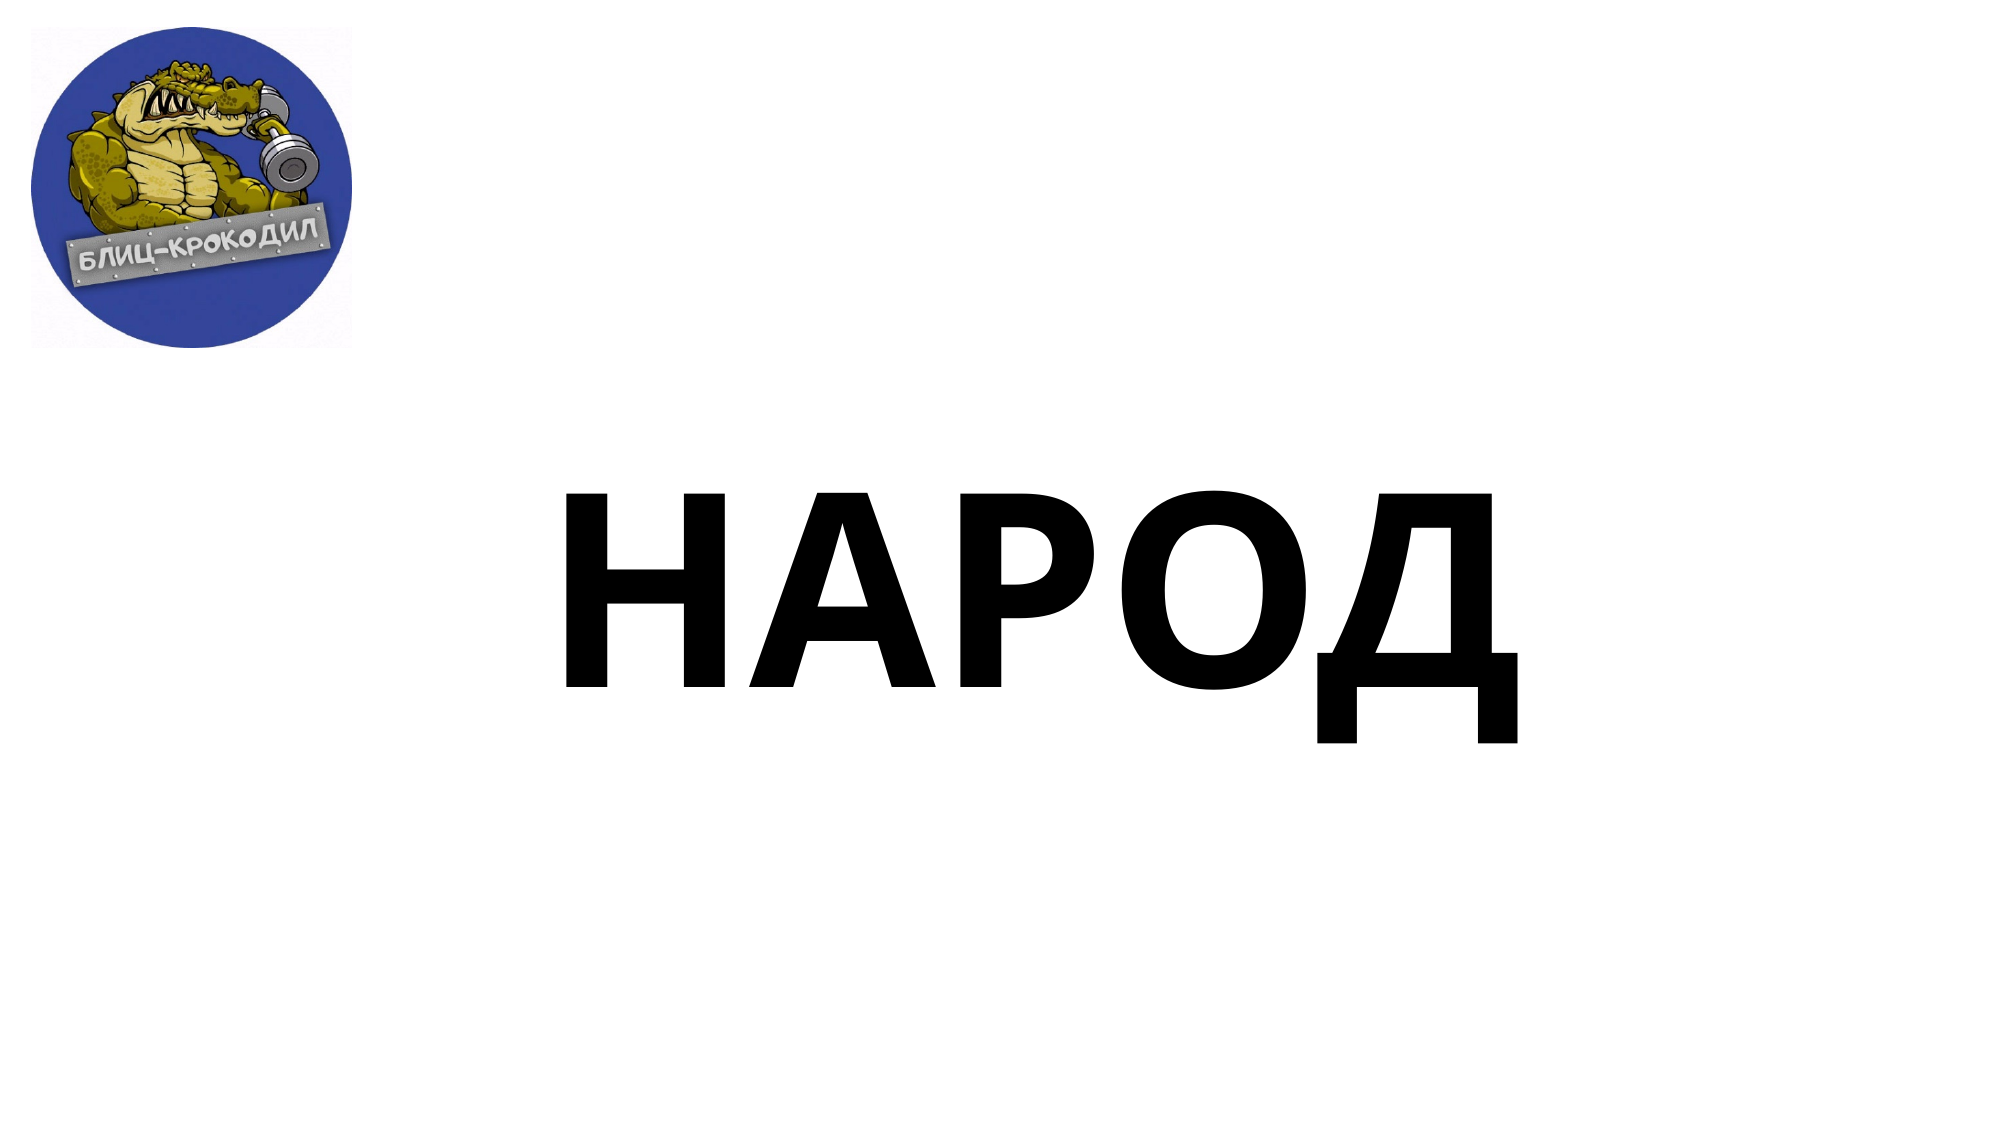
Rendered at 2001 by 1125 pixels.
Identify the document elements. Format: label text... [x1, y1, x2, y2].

title НАРОД [282, 361, 1783, 754]
picture [31, 27, 352, 348]
